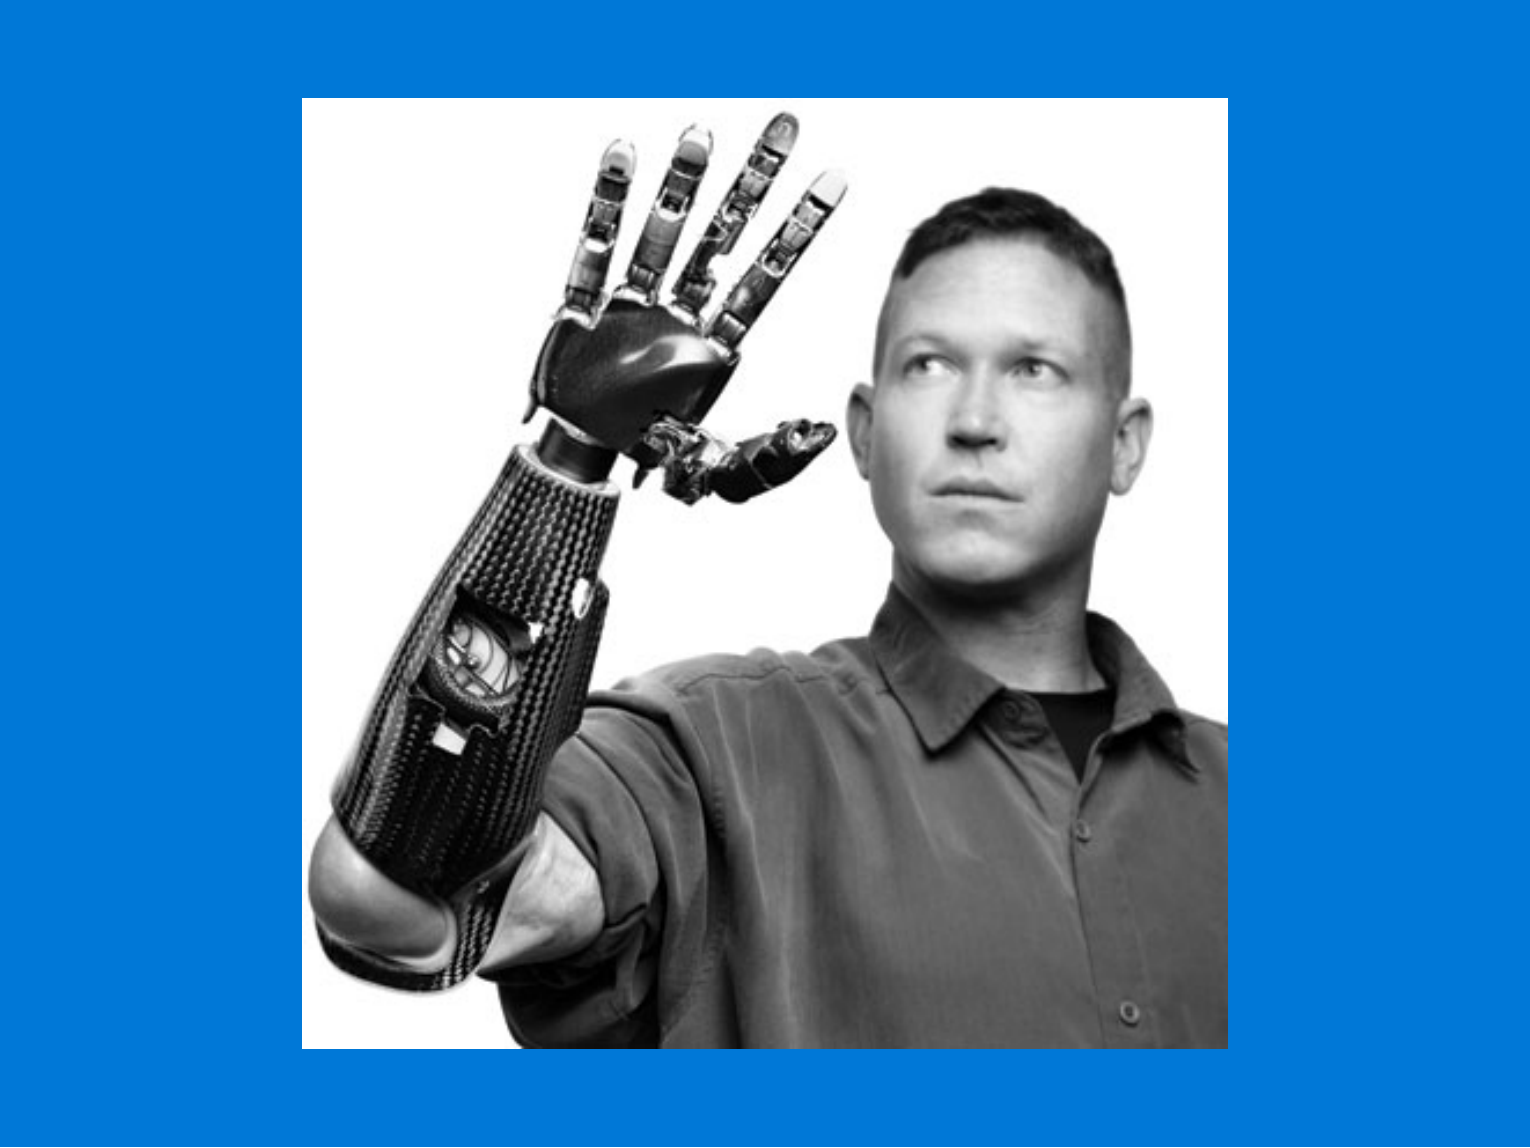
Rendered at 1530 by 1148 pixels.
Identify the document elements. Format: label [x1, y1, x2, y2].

picture [302, 98, 1228, 1050]
